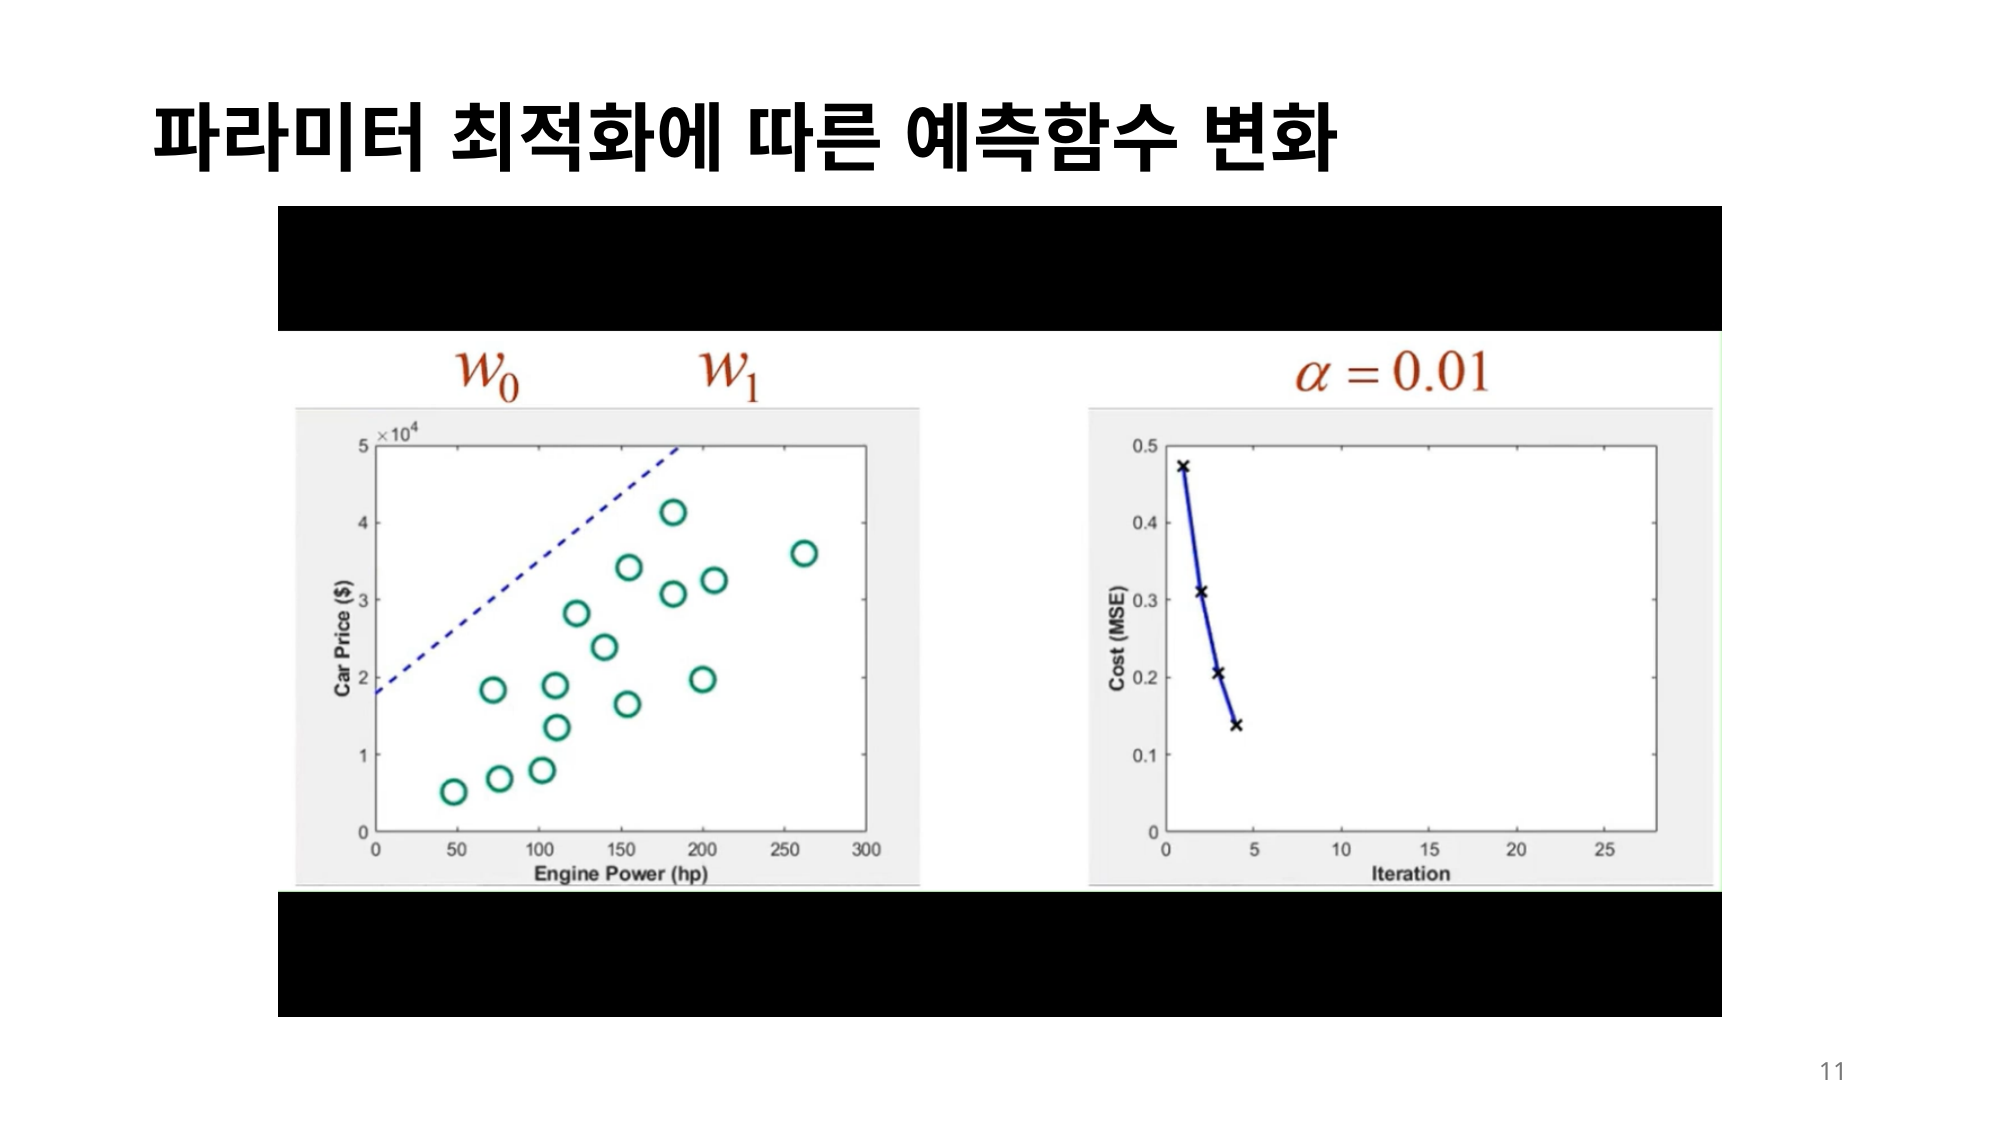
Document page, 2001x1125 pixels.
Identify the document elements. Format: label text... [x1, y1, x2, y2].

title 파라미터 최적화에 따른 예측함수 변화 [137, 59, 1844, 223]
slide_number 11 [1412, 1042, 1863, 1103]
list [277, 205, 1723, 1019]
